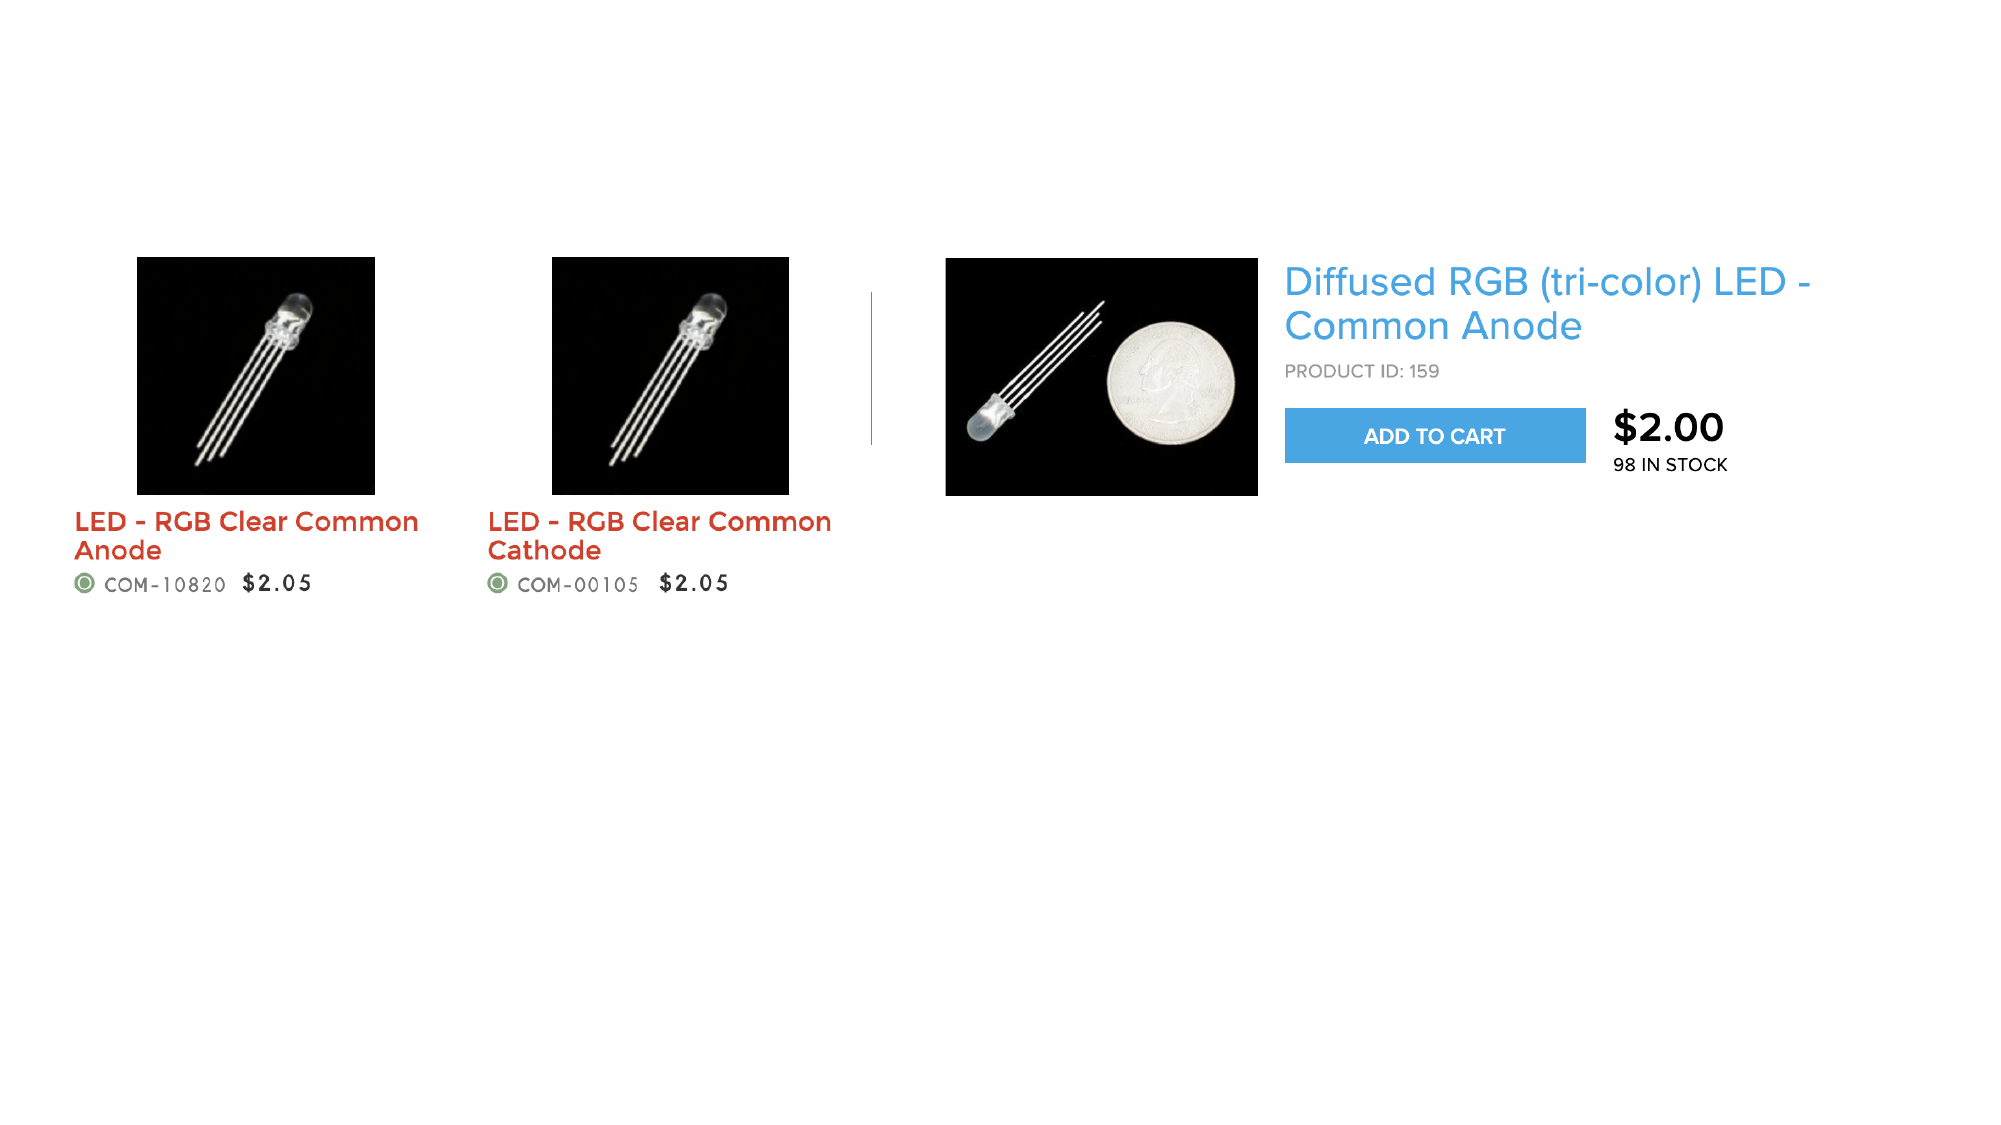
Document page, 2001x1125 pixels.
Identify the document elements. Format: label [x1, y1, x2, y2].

picture [945, 241, 1831, 508]
picture [13, 238, 884, 600]
